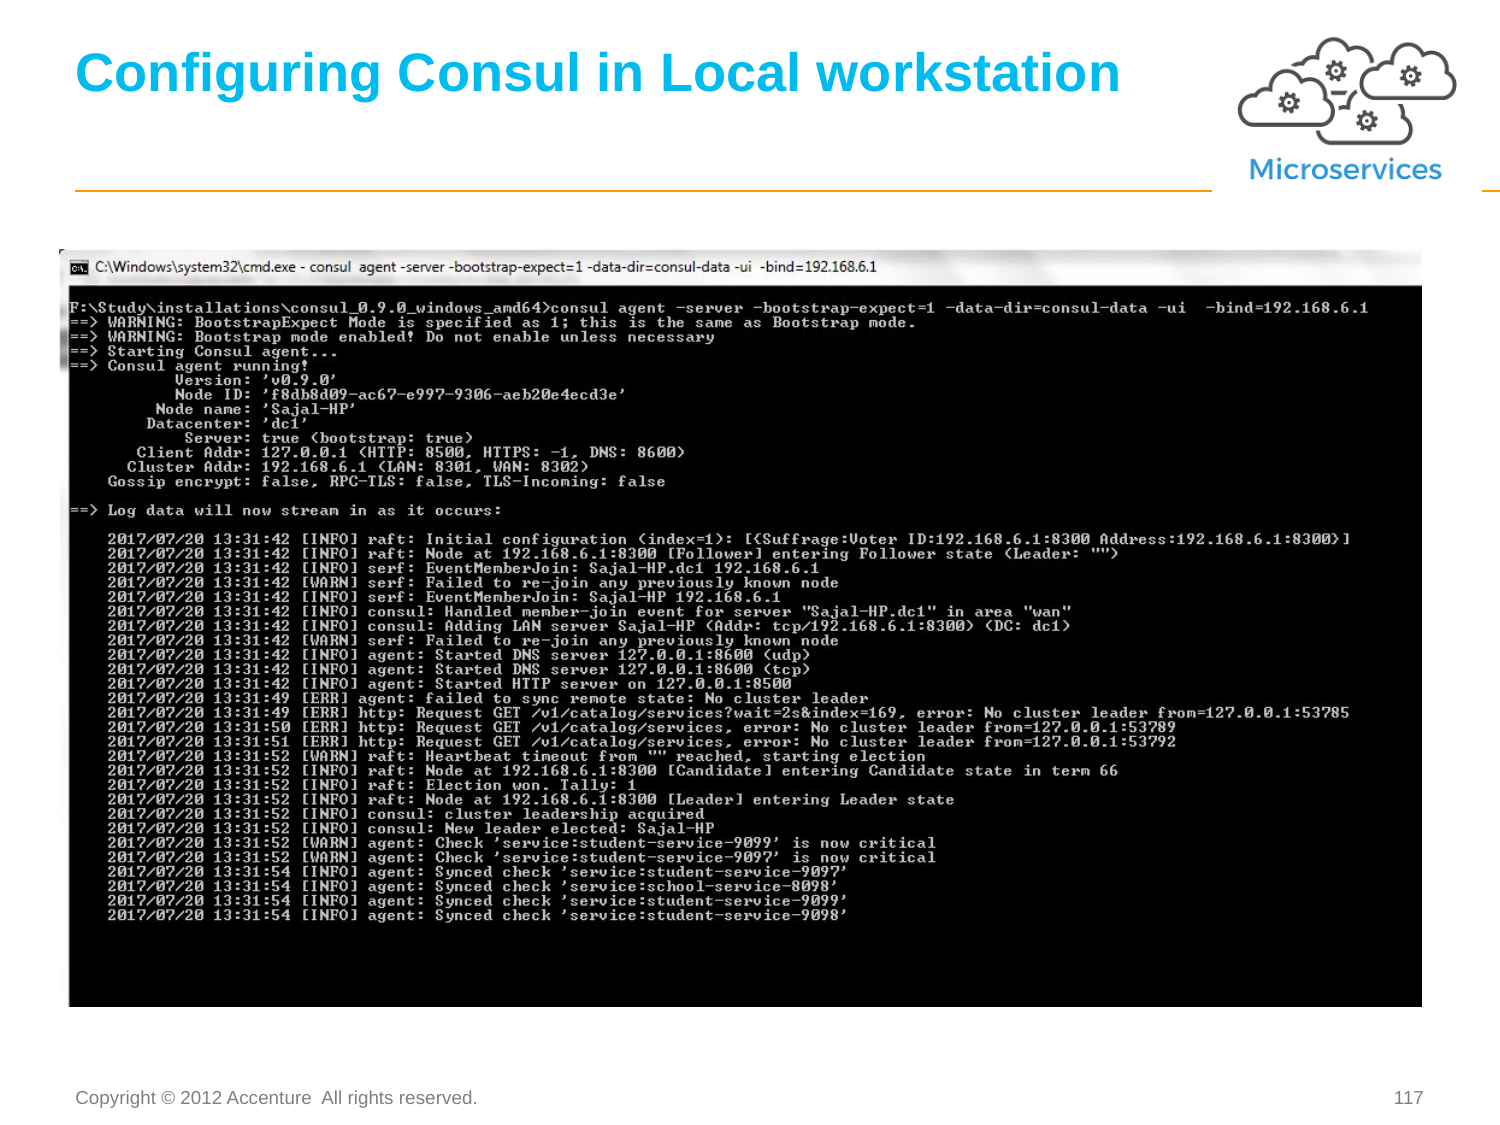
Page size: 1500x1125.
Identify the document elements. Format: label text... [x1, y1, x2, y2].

picture [1212, 1, 1482, 203]
picture [58, 249, 1422, 1008]
title Configuring Consul in Local workstation [75, 27, 1422, 157]
